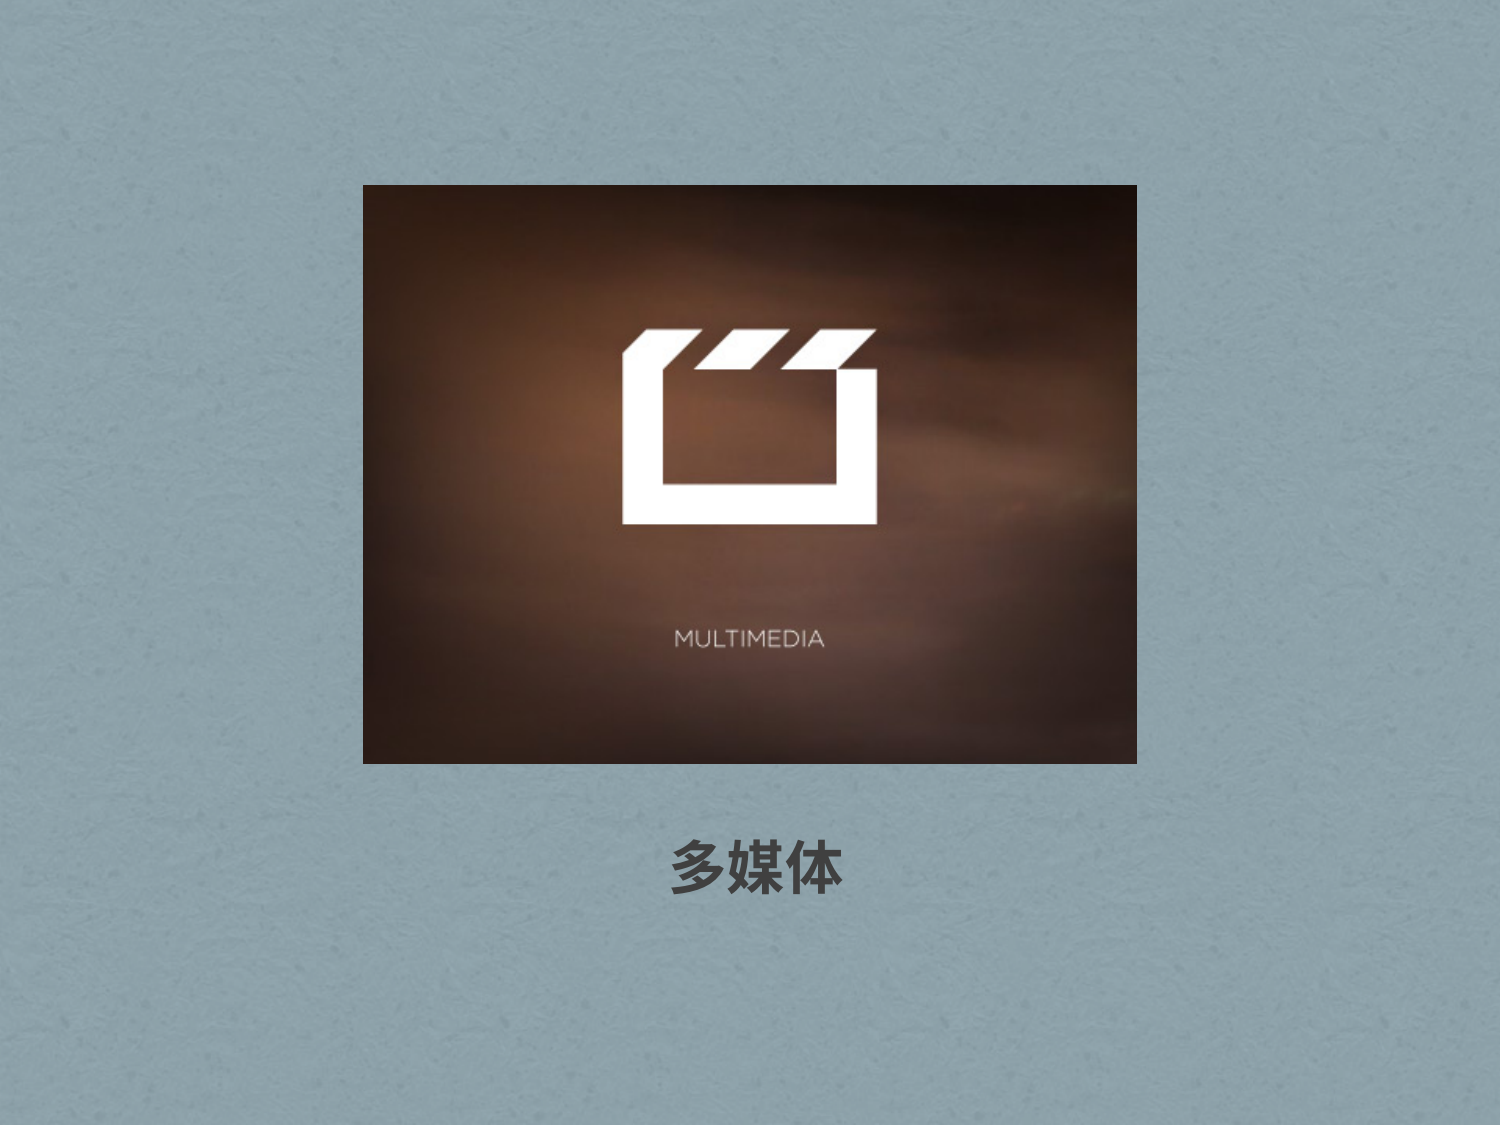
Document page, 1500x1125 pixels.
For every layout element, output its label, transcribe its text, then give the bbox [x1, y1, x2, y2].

picture [362, 184, 1138, 764]
title 多媒体 [118, 823, 1394, 1047]
